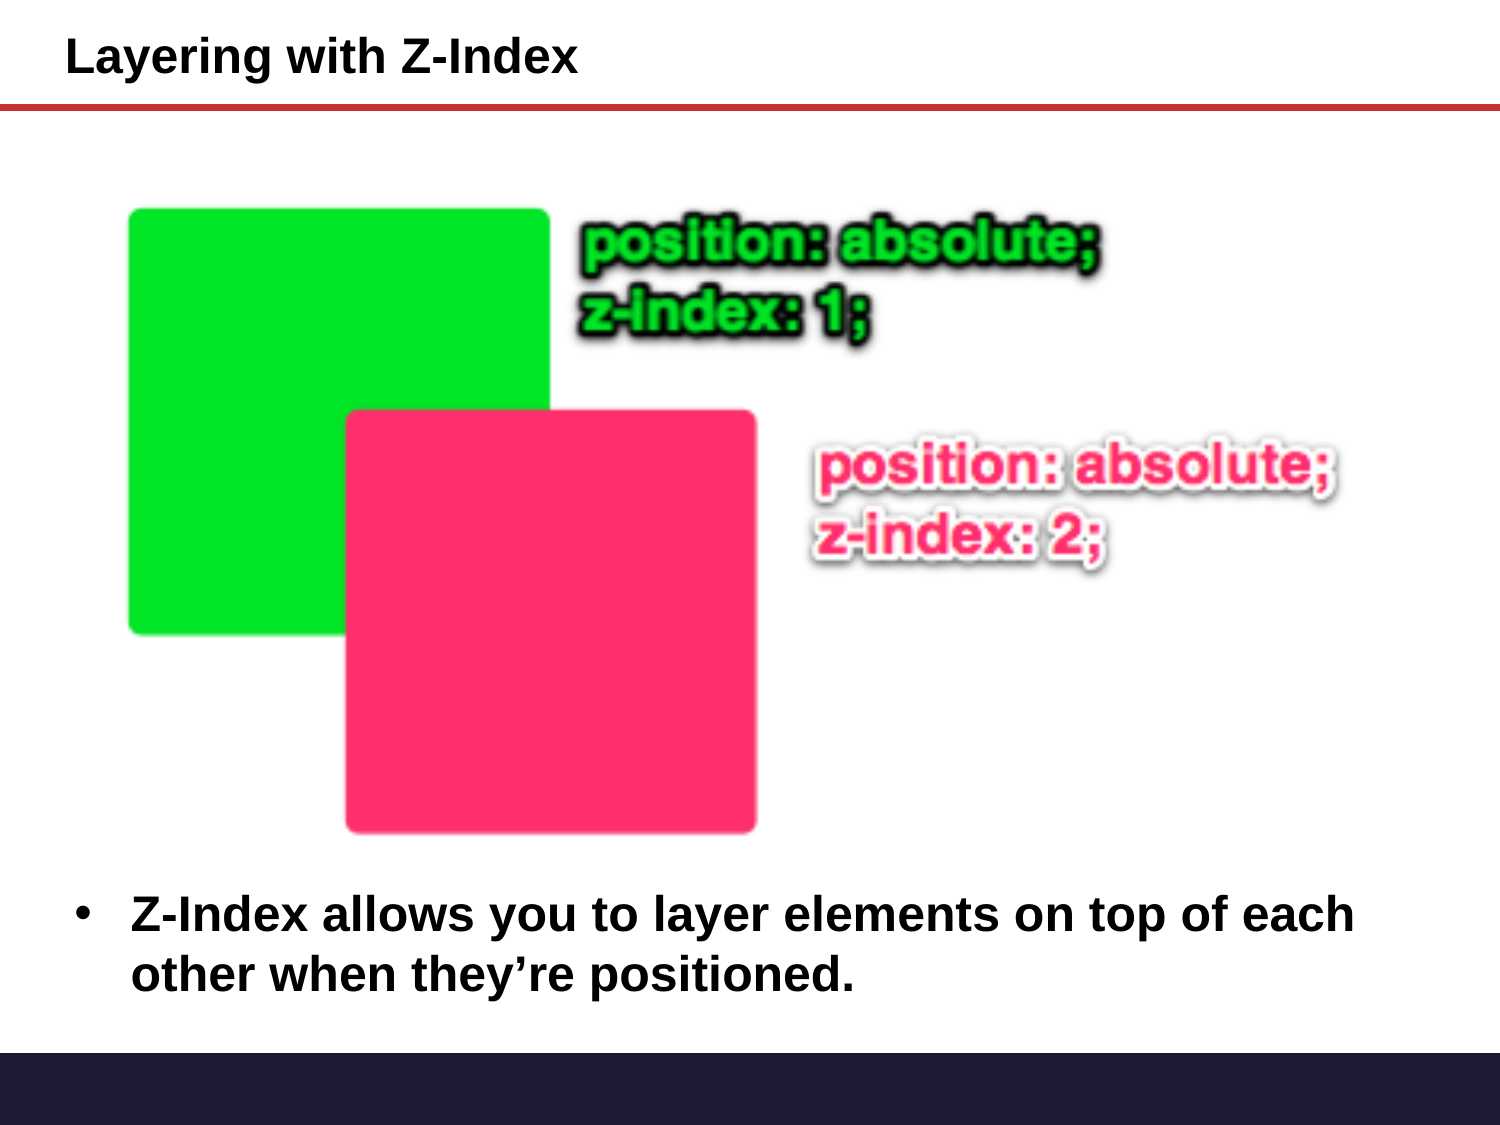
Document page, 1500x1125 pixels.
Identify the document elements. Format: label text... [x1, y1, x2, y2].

picture [49, 149, 1407, 900]
text_box Layering with Z-Index [50, 16, 913, 91]
text_box Z-Index allows you to layer elements on top of each other when they’re positioned. [59, 874, 1485, 1010]
